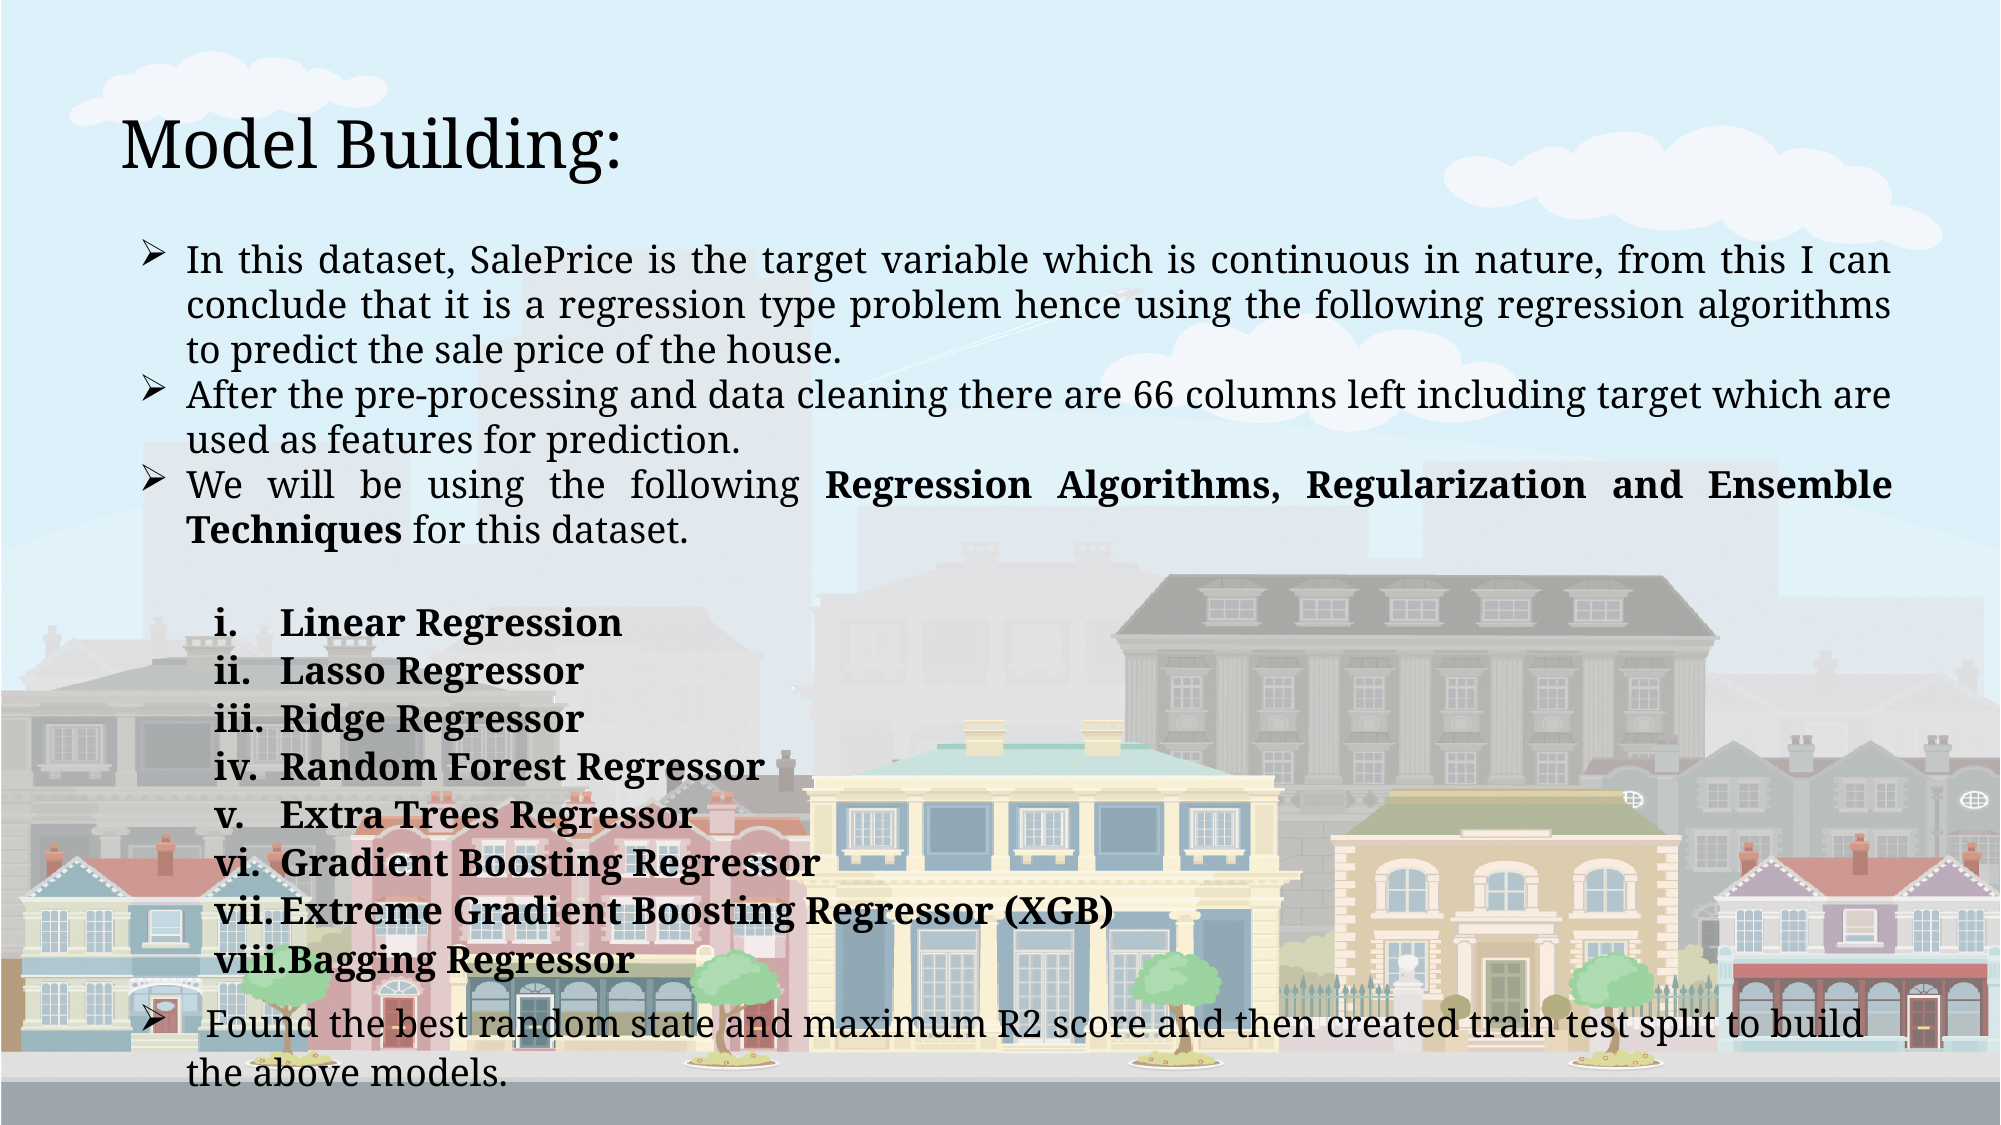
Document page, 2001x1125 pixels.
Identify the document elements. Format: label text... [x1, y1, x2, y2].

text_box In this dataset, SalePrice is the target variable which is continuous in nature, from this I can conclude that it is a regression type problem hence using the following regression algorithms to predict the sale price of the house. After the pre-processing and data cleaning there are 66 columns left including target which are used as features for prediction. We will be using the following Regression Algorithms, Regularization and Ensemble Techniques for this dataset. Linear Regression Lasso Regressor Ridge Regressor Random Forest Regressor Extra Trees Regressor Gradient Boosting Regressor Extreme Gradient Boosting Regressor (XGB) Bagging Regressor Found the best random state and maximum R2 score and then created train test split to build the above models. [124, 228, 1909, 1125]
text_box Model Building: [105, 94, 1890, 189]
